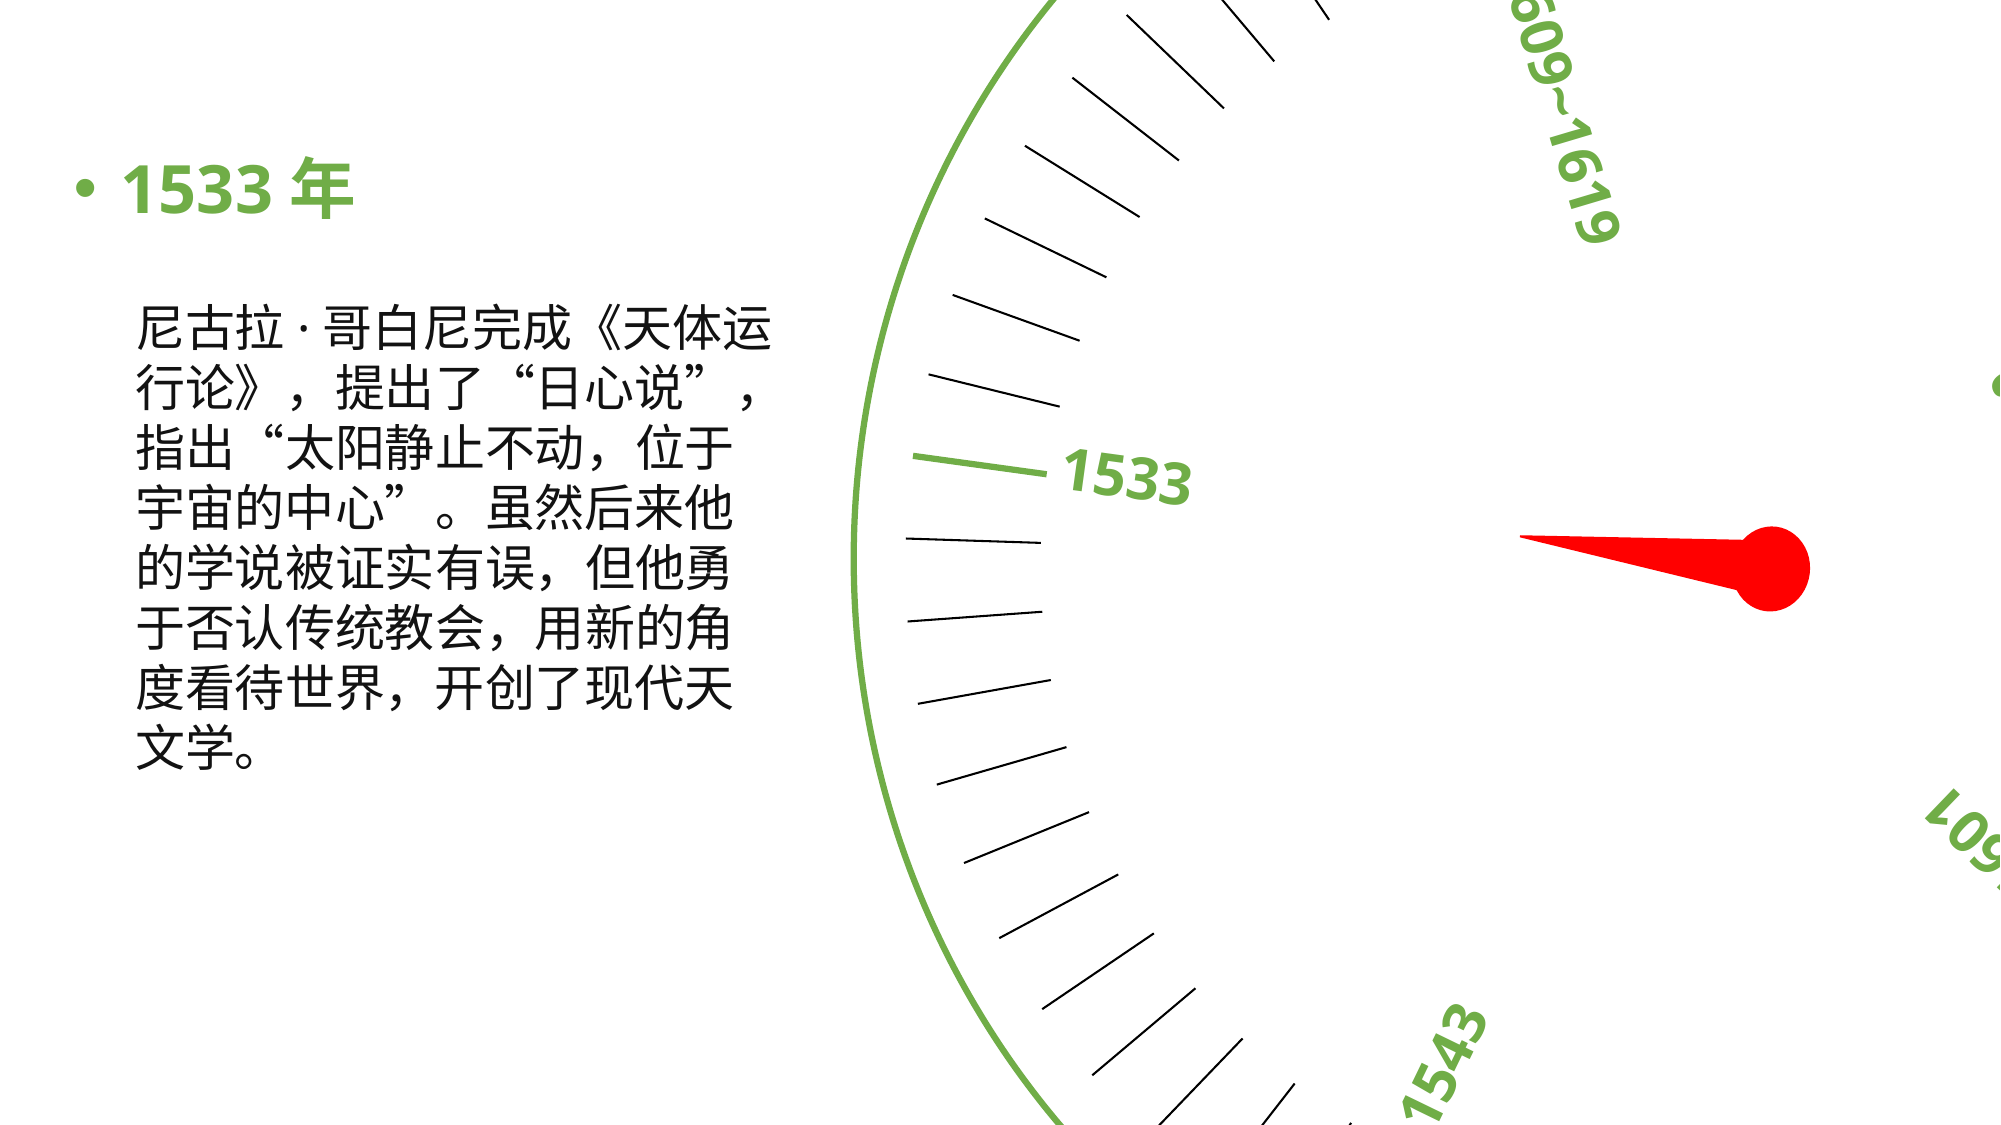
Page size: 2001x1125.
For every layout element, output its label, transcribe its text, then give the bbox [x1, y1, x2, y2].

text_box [853, 0, 2000, 1125]
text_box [1518, 513, 1810, 597]
text_box 1533年 [58, 139, 754, 235]
text_box 尼古拉·哥白尼完成《天体运行论》，提出了“日心说”，指出“太阳静止不动，位于宇宙的中心”。虽然后来他的学说被证实有误，但他勇于否认传统教会，用新的角度看待世界，开创了现代天文学。 [120, 288, 792, 784]
